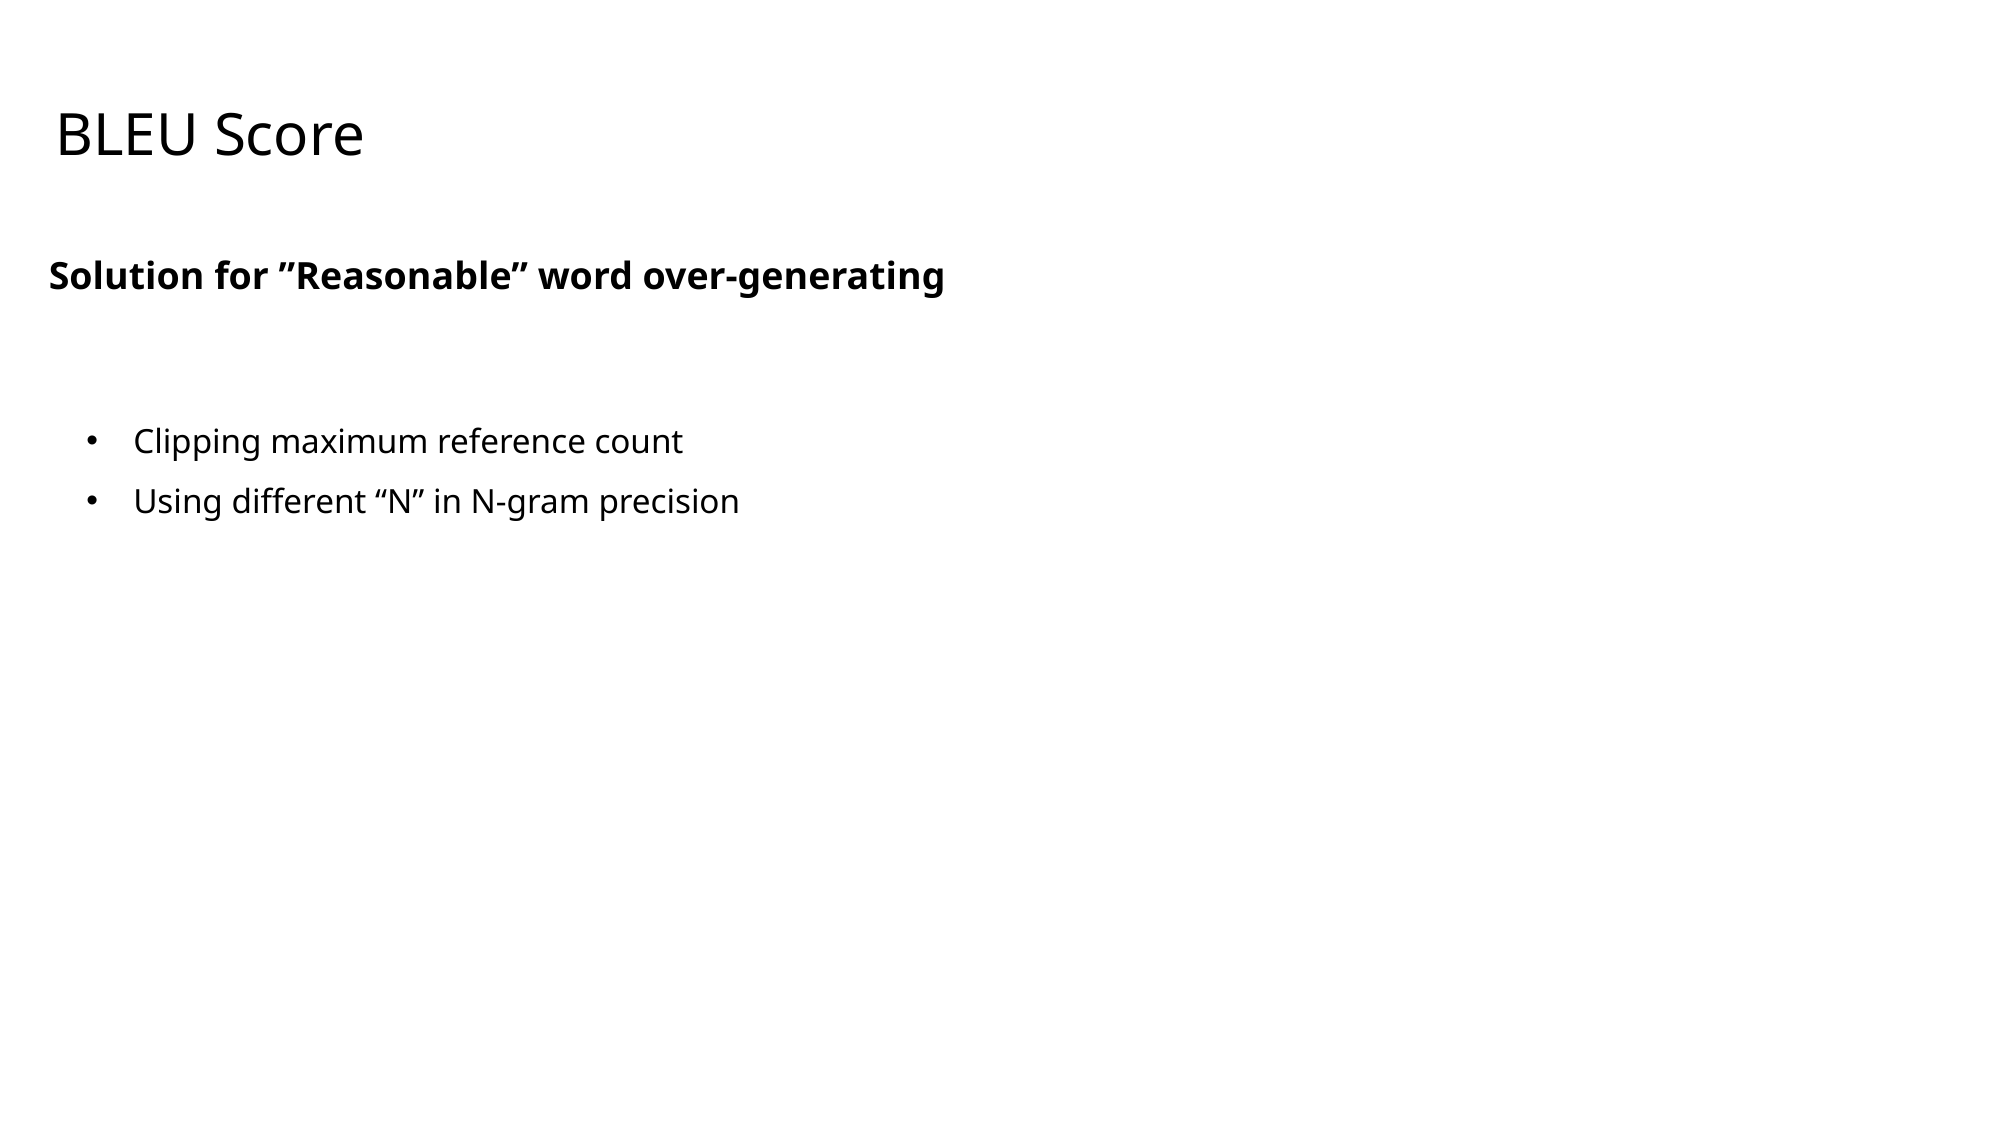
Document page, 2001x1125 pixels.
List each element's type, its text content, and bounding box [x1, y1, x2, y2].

text_box Solution for ”Reasonable” word over-generating [33, 244, 962, 305]
text_box BLEU Score [40, 89, 380, 175]
text_box Clipping maximum reference count Using different “N” in N-gram precision [71, 393, 757, 528]
